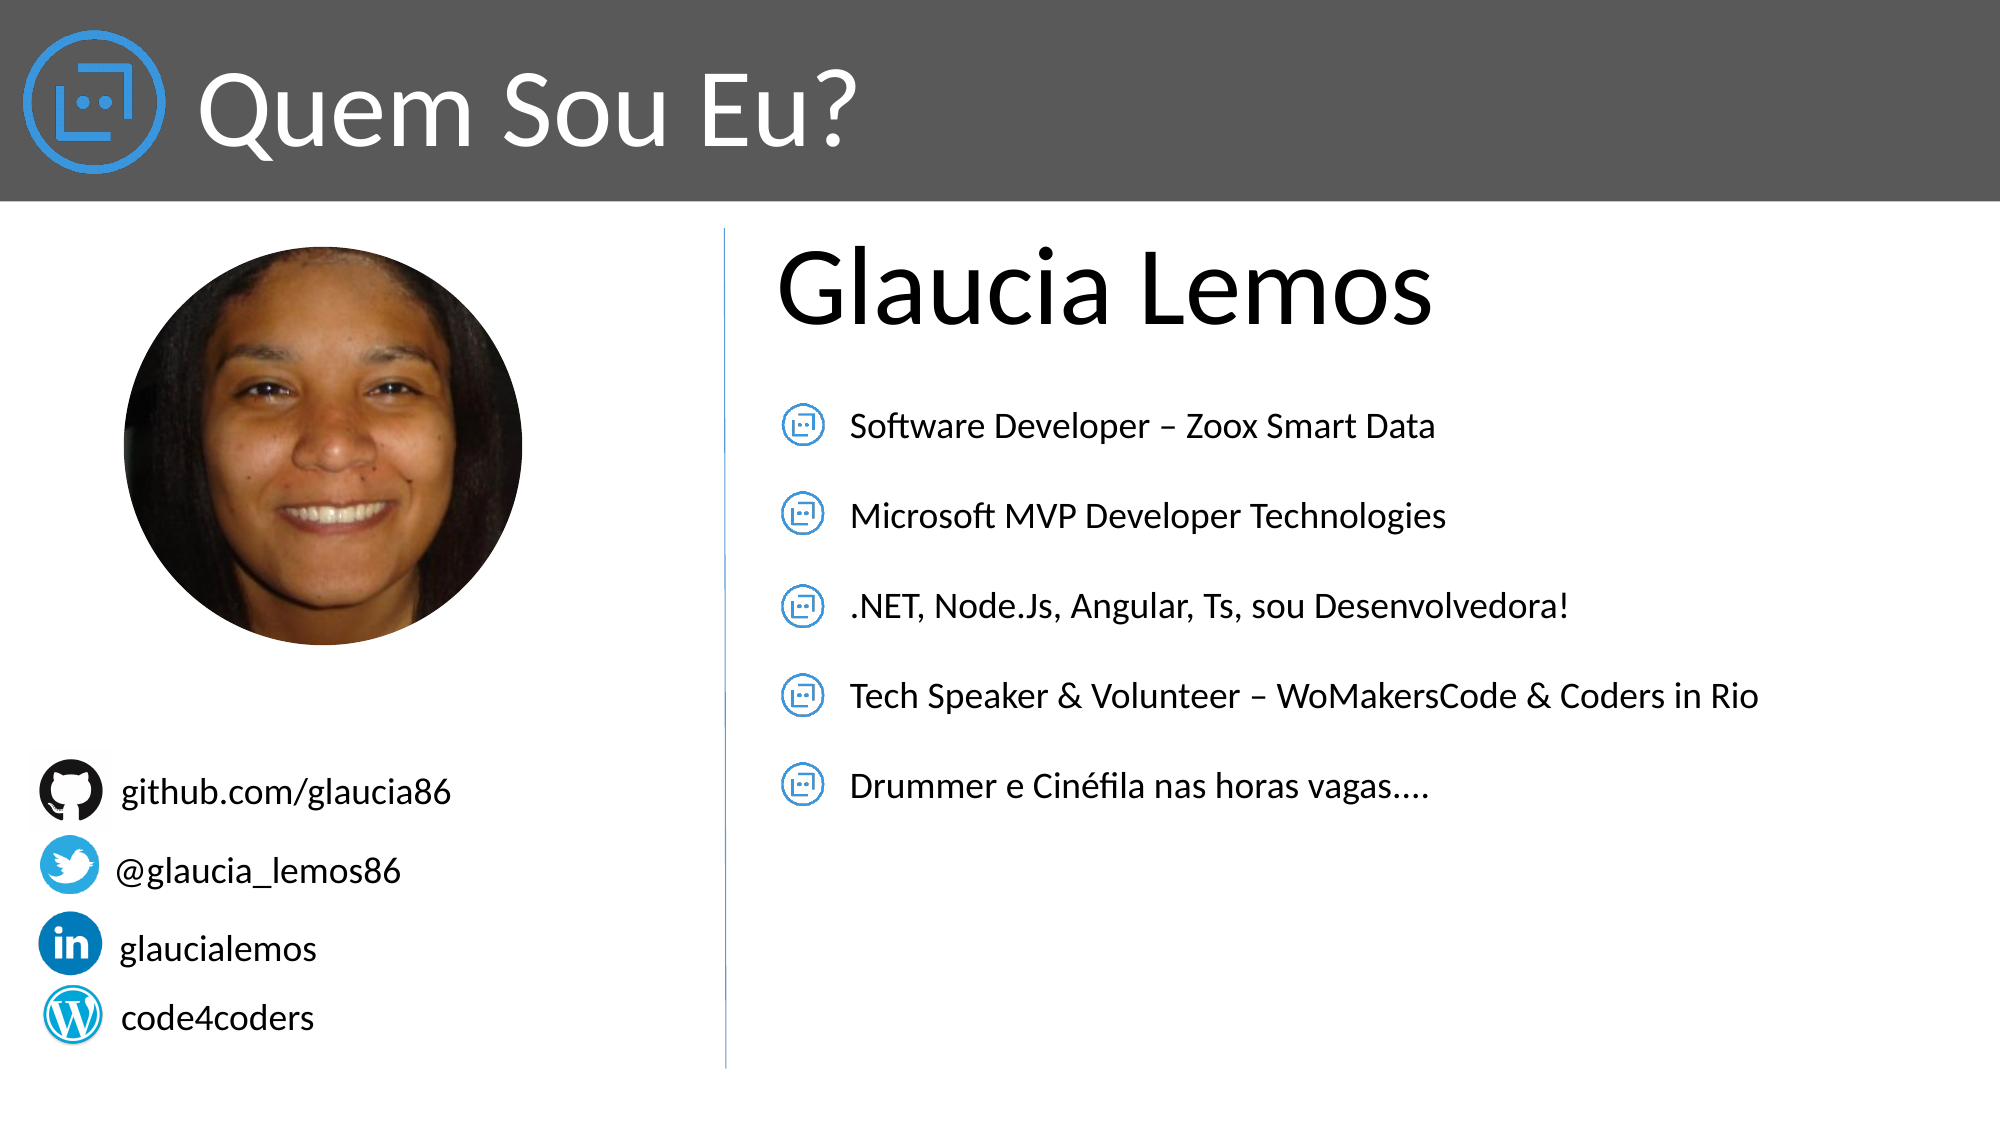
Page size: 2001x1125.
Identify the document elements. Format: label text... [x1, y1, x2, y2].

text_box Software Developer – Zoox Smart Data Microsoft MVP Developer Technologies .NET, Node.Js, Angular, Ts, sou Desenvolvedora! Tech Speaker & Volunteer – WoMakersCode & Coders in Rio Drummer e Cinéfila nas horas vagas.... [835, 394, 1866, 994]
picture [123, 246, 523, 646]
text_box github.com/glaucia86 [113, 759, 473, 820]
text_box glaucialemos [105, 916, 471, 977]
picture [34, 907, 105, 978]
text_box Quem Sou Eu? [181, 26, 1455, 177]
picture [762, 403, 844, 446]
picture [0, 30, 230, 174]
picture [761, 673, 844, 717]
text_box [0, 0, 2000, 203]
picture [41, 982, 105, 1047]
picture [761, 762, 844, 806]
picture [29, 748, 113, 832]
text_box @glaucia_lemos86 [98, 838, 465, 899]
picture [761, 491, 844, 535]
text_box code4coders [106, 985, 473, 1046]
text_box Glaucia Lemos [761, 204, 2000, 354]
picture [761, 584, 844, 628]
picture [40, 835, 99, 894]
